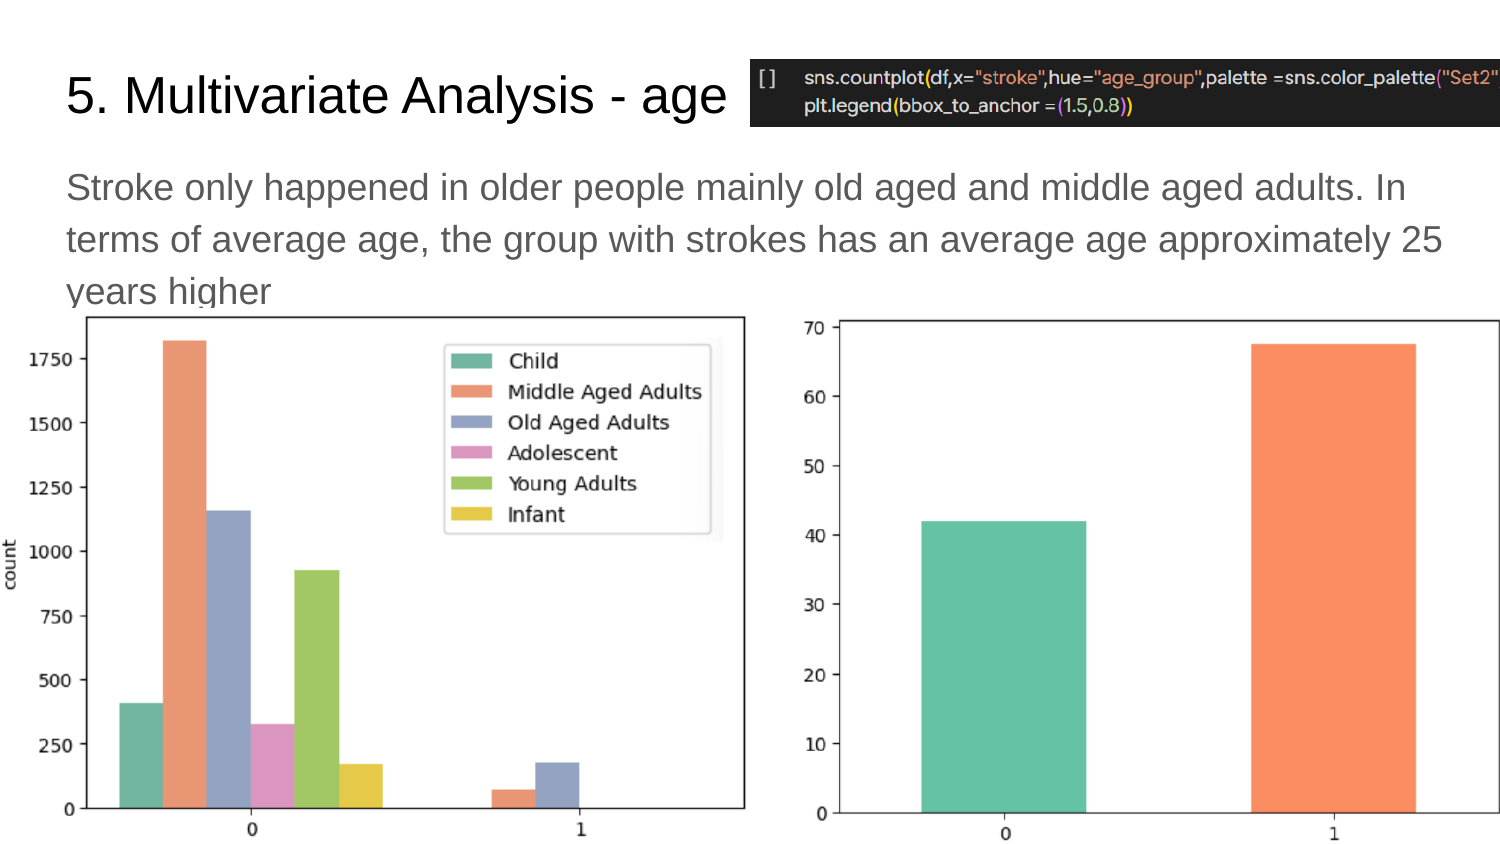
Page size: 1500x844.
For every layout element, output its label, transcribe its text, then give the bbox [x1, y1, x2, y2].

picture [0, 307, 751, 844]
picture [792, 307, 1500, 844]
list Stroke only happened in older people mainly old aged and middle aged adults. In terms of average age, the group with strokes has an average age approximately 25 years higher [51, 141, 1500, 703]
picture [749, 59, 1500, 127]
title 5. Multivariate Analysis - age [51, 46, 1449, 141]
